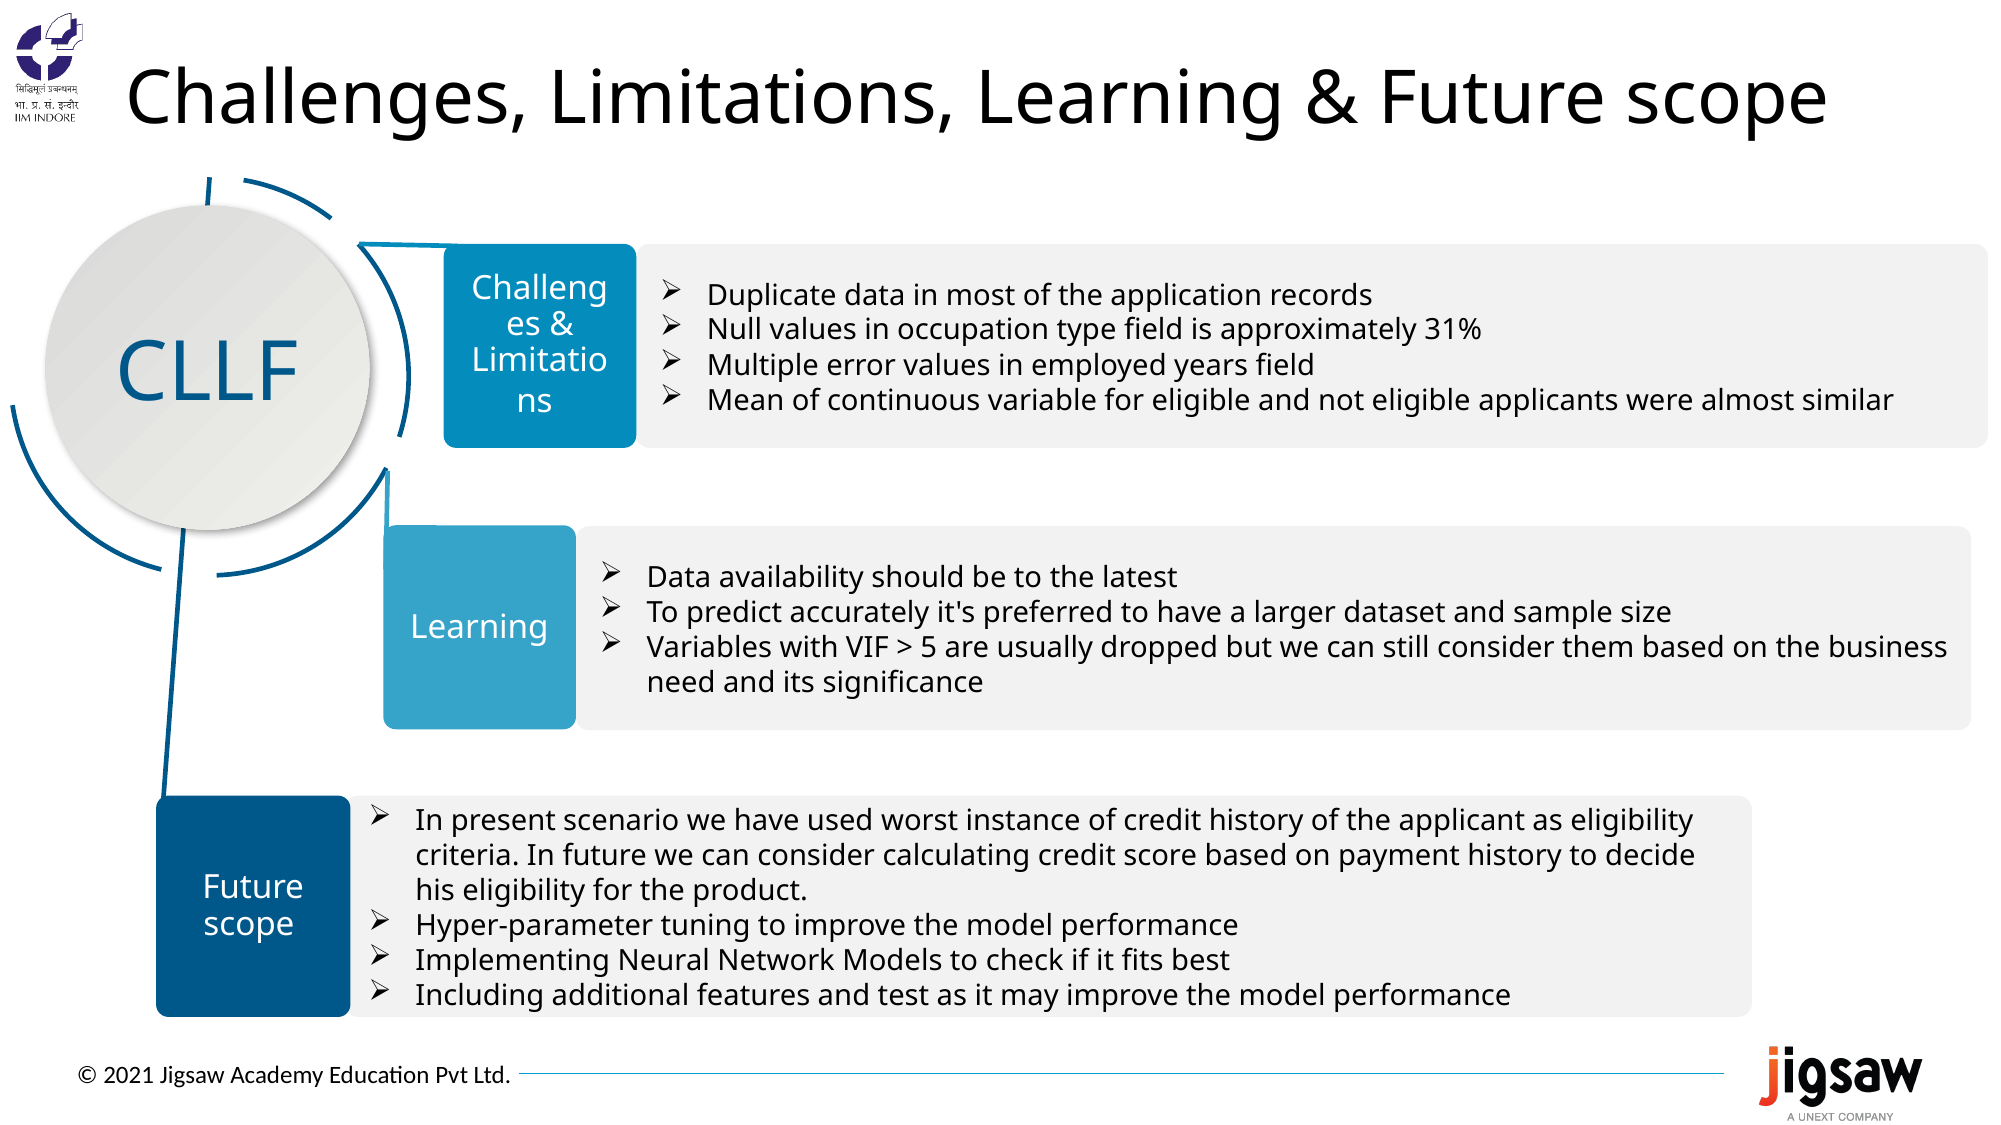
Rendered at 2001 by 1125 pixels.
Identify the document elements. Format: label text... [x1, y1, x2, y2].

text_box CLLF [43, 203, 372, 532]
text_box [339, 243, 410, 438]
text_box In present scenario we have used worst instance of credit history of the applicant as eligibility criteria. In future we can consider calculating credit score based on payment history to decide his eligibility for the product. Hyper-parameter tuning to improve the model performance Implementing Neural Network Models to check if it fits best Including additional features and test as it may improve the model performance [348, 795, 1752, 1017]
text_box [11, 400, 170, 571]
text_box Challenges & Limitations [443, 243, 637, 448]
text_box Future scope [156, 795, 351, 1017]
picture [1753, 1042, 1928, 1125]
picture [14, 12, 83, 122]
text_box Data availability should be to the latest To predict accurately it's preferred to have a larger dataset and sample size Variables with VIF > 5 are usually dropped but we can still consider them based on the business need and its significance [576, 526, 1972, 731]
text_box Challenges, Limitations, Learning & Future scope [110, 42, 1862, 156]
text_box [239, 179, 332, 239]
text_box Learning [383, 525, 576, 730]
text_box [215, 454, 388, 577]
text_box Duplicate data in most of the application records Null values in occupation type field is approximately 31% Multiple error values in employed years field Mean of continuous variable for eligible and not eligible applicants were almost similar [636, 243, 1988, 448]
